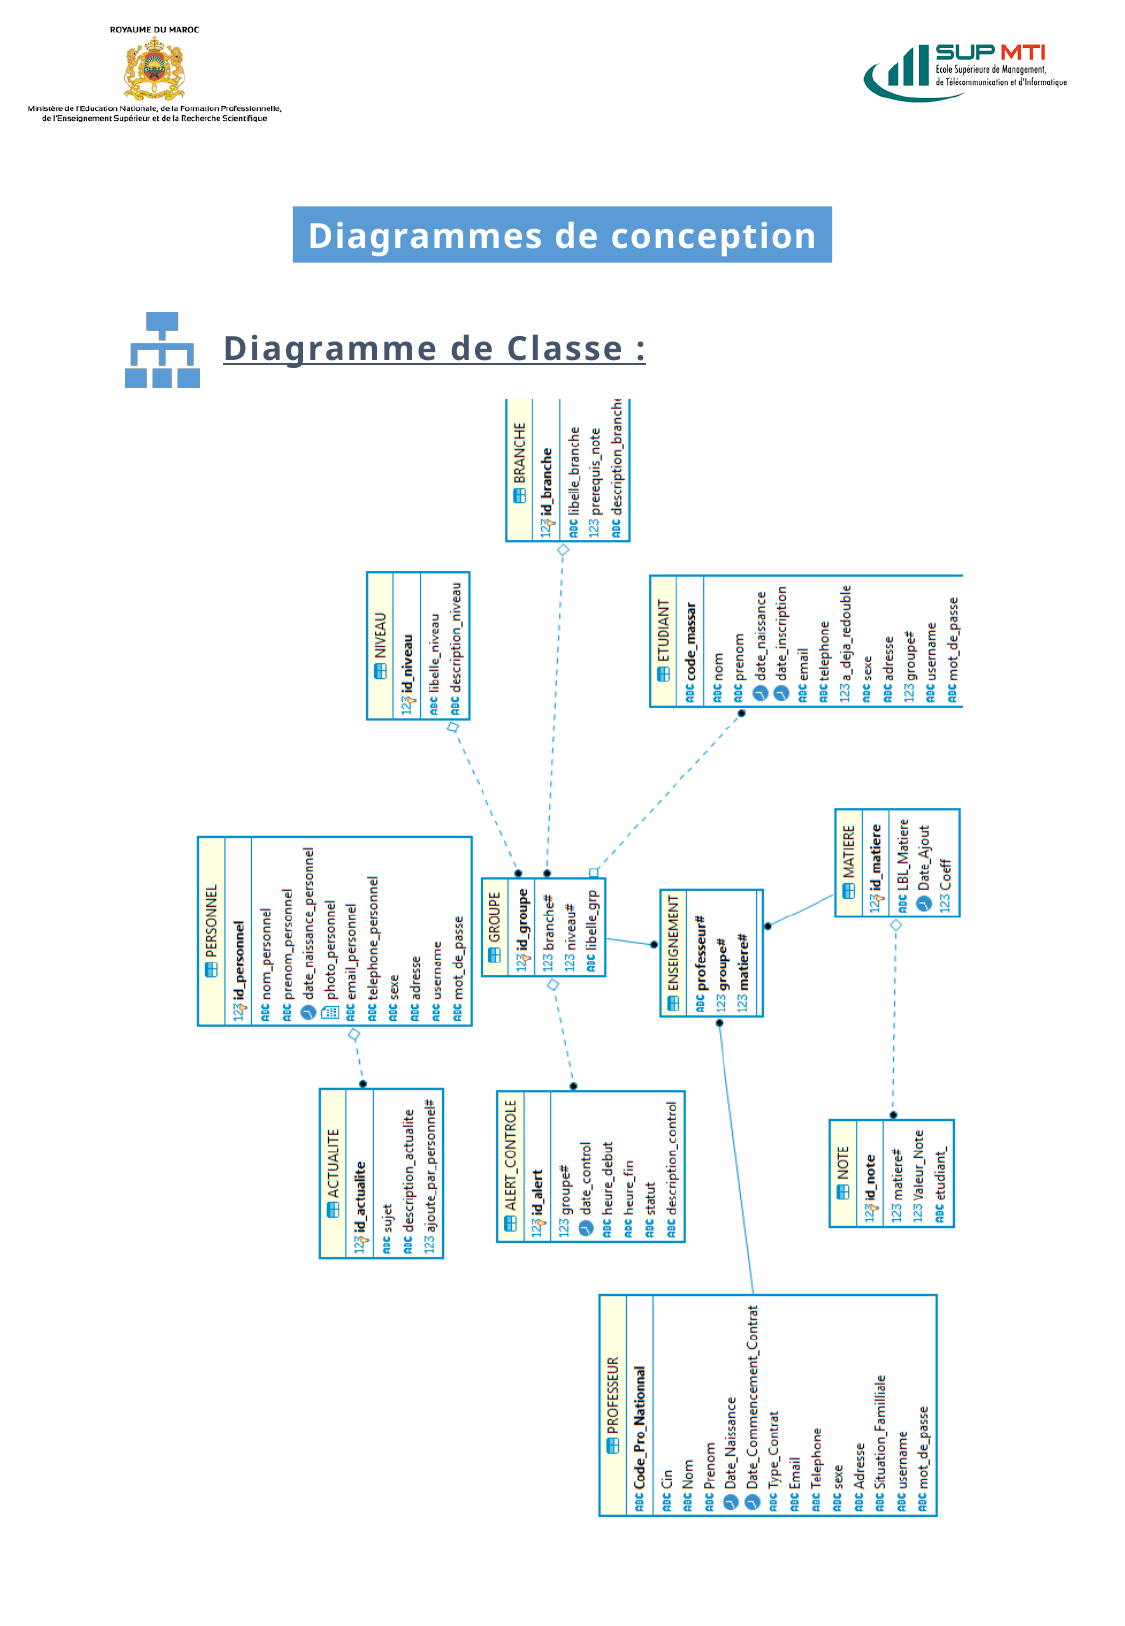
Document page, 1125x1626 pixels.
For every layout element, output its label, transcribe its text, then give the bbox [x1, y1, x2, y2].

picture [804, 0, 1125, 147]
picture [15, 4, 297, 142]
picture [508, 400, 628, 540]
picture [124, 312, 200, 388]
text_box Diagramme de Classe : [208, 319, 662, 374]
text_box Diagrammes de conception [292, 206, 833, 263]
picture [0, 400, 1125, 1575]
